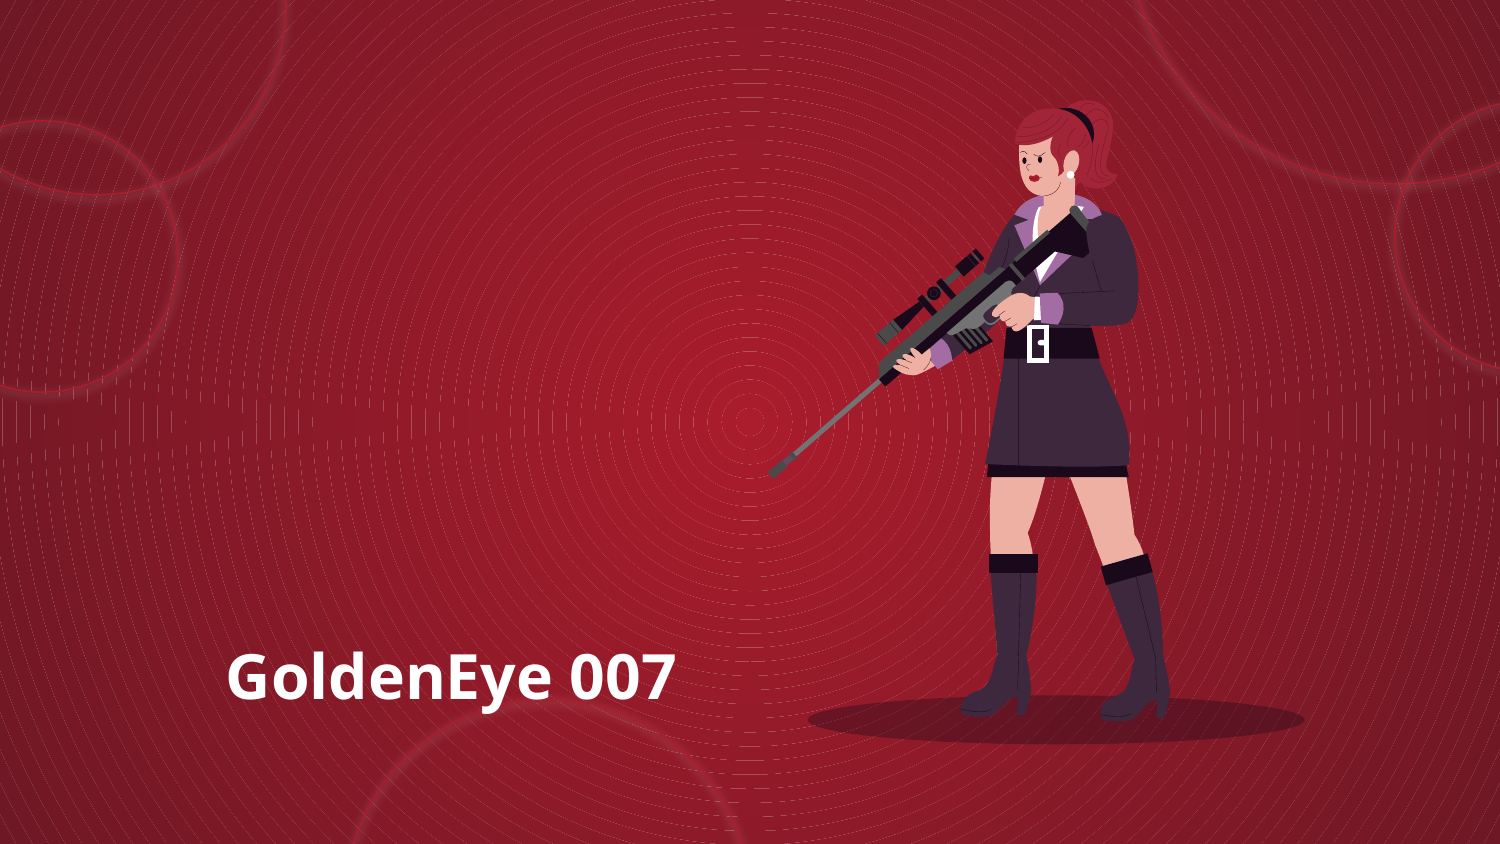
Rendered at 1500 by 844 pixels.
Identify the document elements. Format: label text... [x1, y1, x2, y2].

list GoldenEye 007 [117, 585, 786, 765]
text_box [767, 99, 1305, 745]
